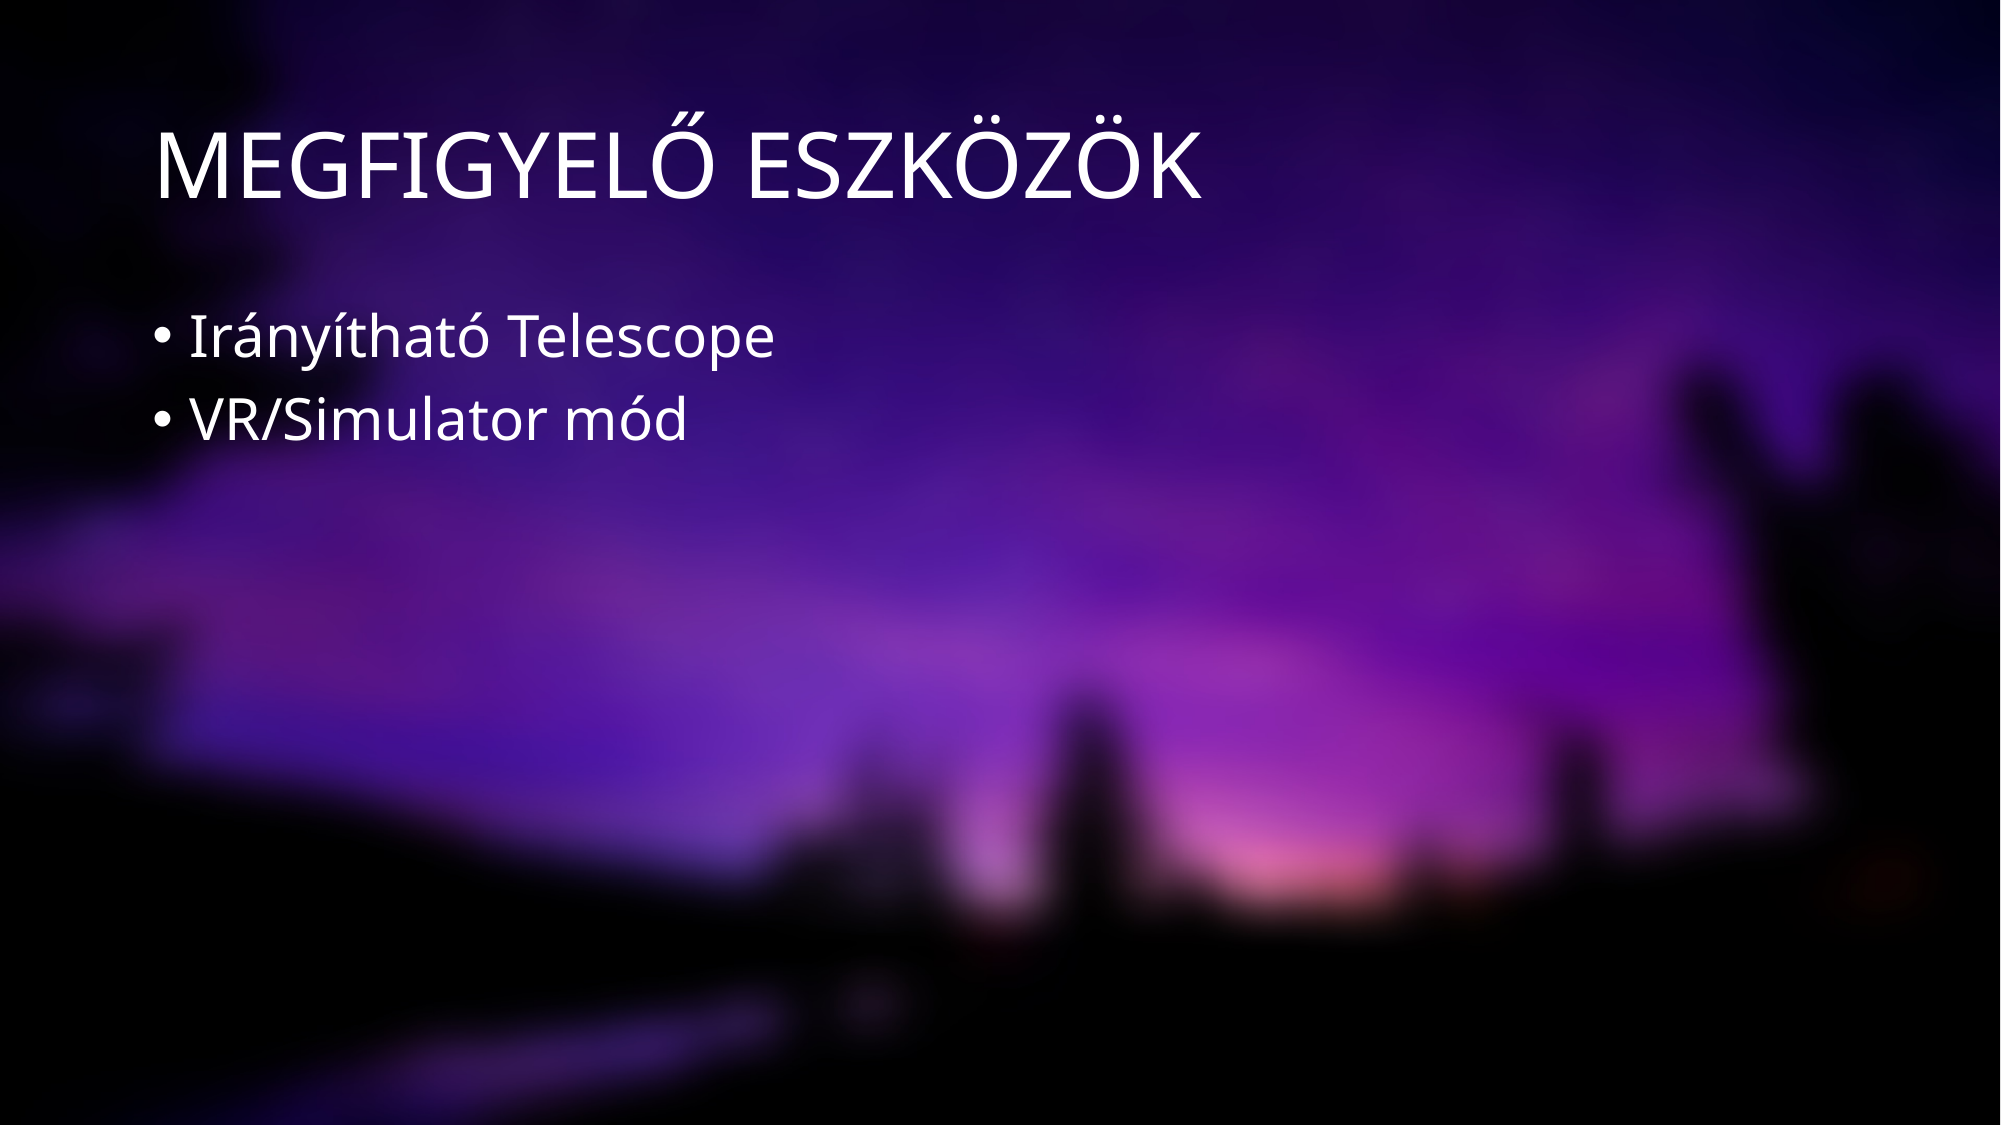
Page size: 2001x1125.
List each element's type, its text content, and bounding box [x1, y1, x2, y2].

title MEGFIGYELŐ ESZKÖZÖK [137, 59, 1863, 278]
picture [0, 0, 2001, 1125]
list Irányítható Telescope VR/Simulator mód [137, 299, 1863, 1014]
